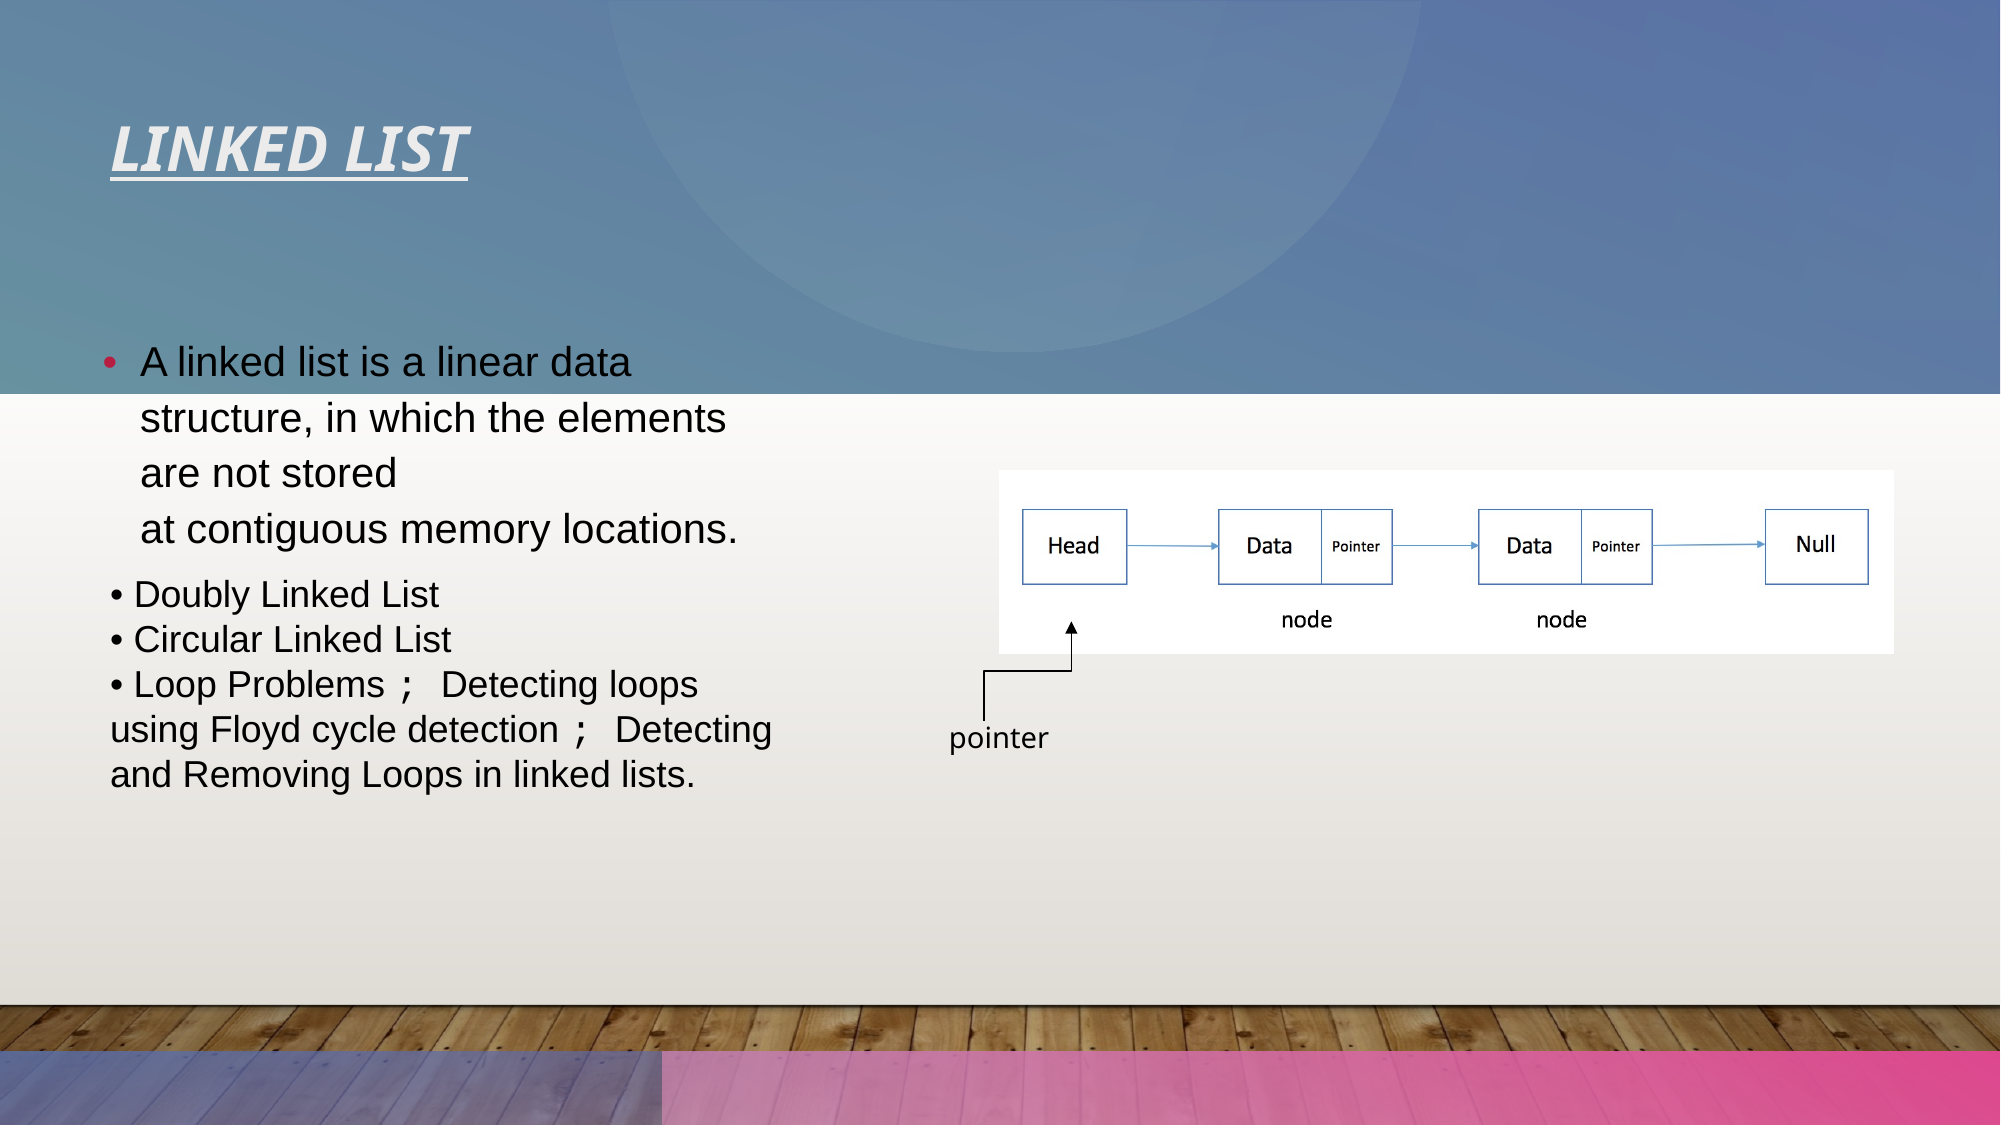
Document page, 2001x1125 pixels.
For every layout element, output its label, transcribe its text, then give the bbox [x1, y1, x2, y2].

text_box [977, 627, 1078, 715]
title Linked list [95, 103, 790, 562]
picture [0, 1005, 2000, 1051]
slide_number [78, 131, 212, 214]
picture [999, 470, 1894, 655]
text_box • Doubly Linked List • Circular Linked List • Loop Problems ; Detecting loops using Floyd cycle detection ; Detecting and Removing Loops in linked lists. [95, 562, 832, 803]
list A linked list is a linear data structure, in which the elements are not stored at contiguous memory locations. [87, 321, 771, 589]
text_box pointer [934, 712, 1065, 762]
